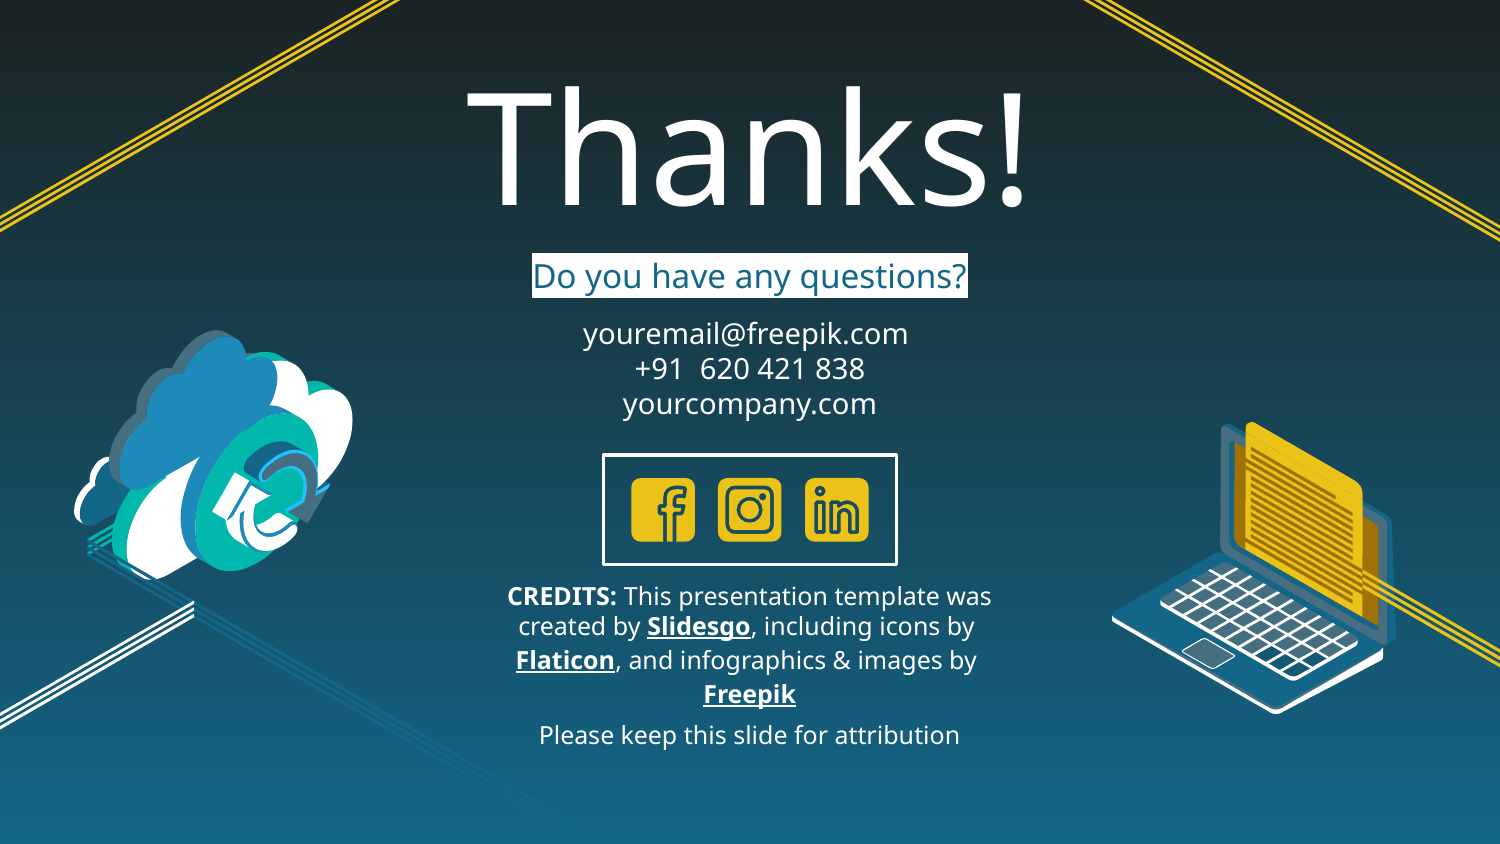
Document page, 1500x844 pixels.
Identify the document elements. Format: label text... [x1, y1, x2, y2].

text_box Please keep this slide for attribution [739, 714, 1027, 754]
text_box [631, 477, 696, 542]
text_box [0, 335, 735, 844]
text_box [717, 477, 782, 542]
text_box [202, 330, 229, 334]
text_box [739, 455, 897, 565]
subtitle Do you have any questions? youremail@freepik.com +91 620 421 838 yourcompany.com [380, 253, 1120, 424]
title Thanks! [380, 88, 1120, 253]
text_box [1111, 421, 1500, 715]
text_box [804, 477, 869, 542]
